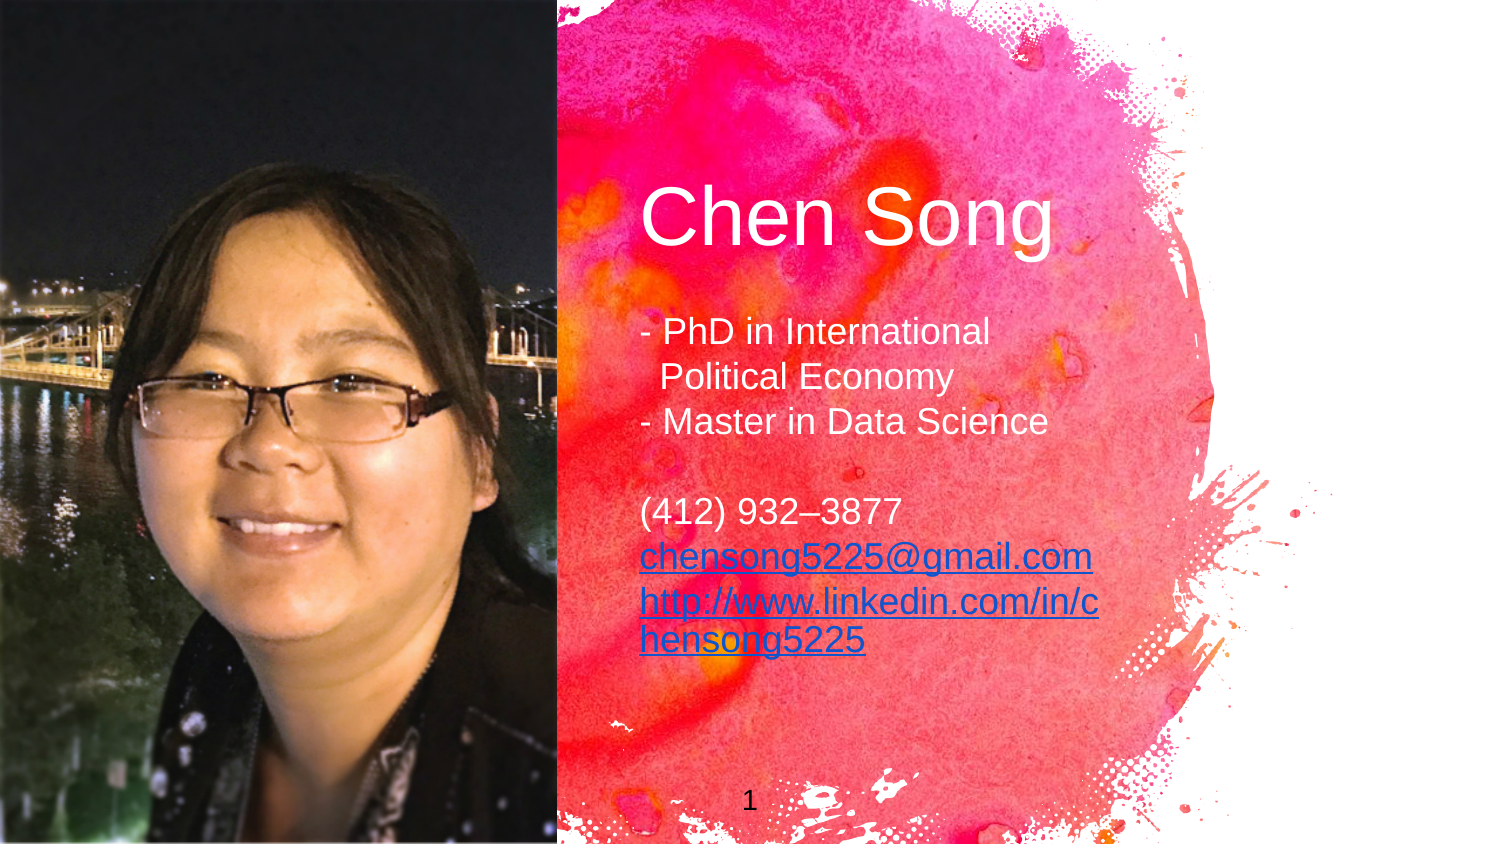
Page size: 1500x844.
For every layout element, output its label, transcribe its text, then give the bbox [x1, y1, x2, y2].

text_box Chen Song - PhD in International Political Economy - Master in Data Science (412) 932–3877 chensong5225@gmail.com http://www.linkedin.com/in/chensong5225 [624, 154, 1117, 665]
slide_number 1 [705, 766, 795, 832]
picture [0, 0, 1500, 844]
